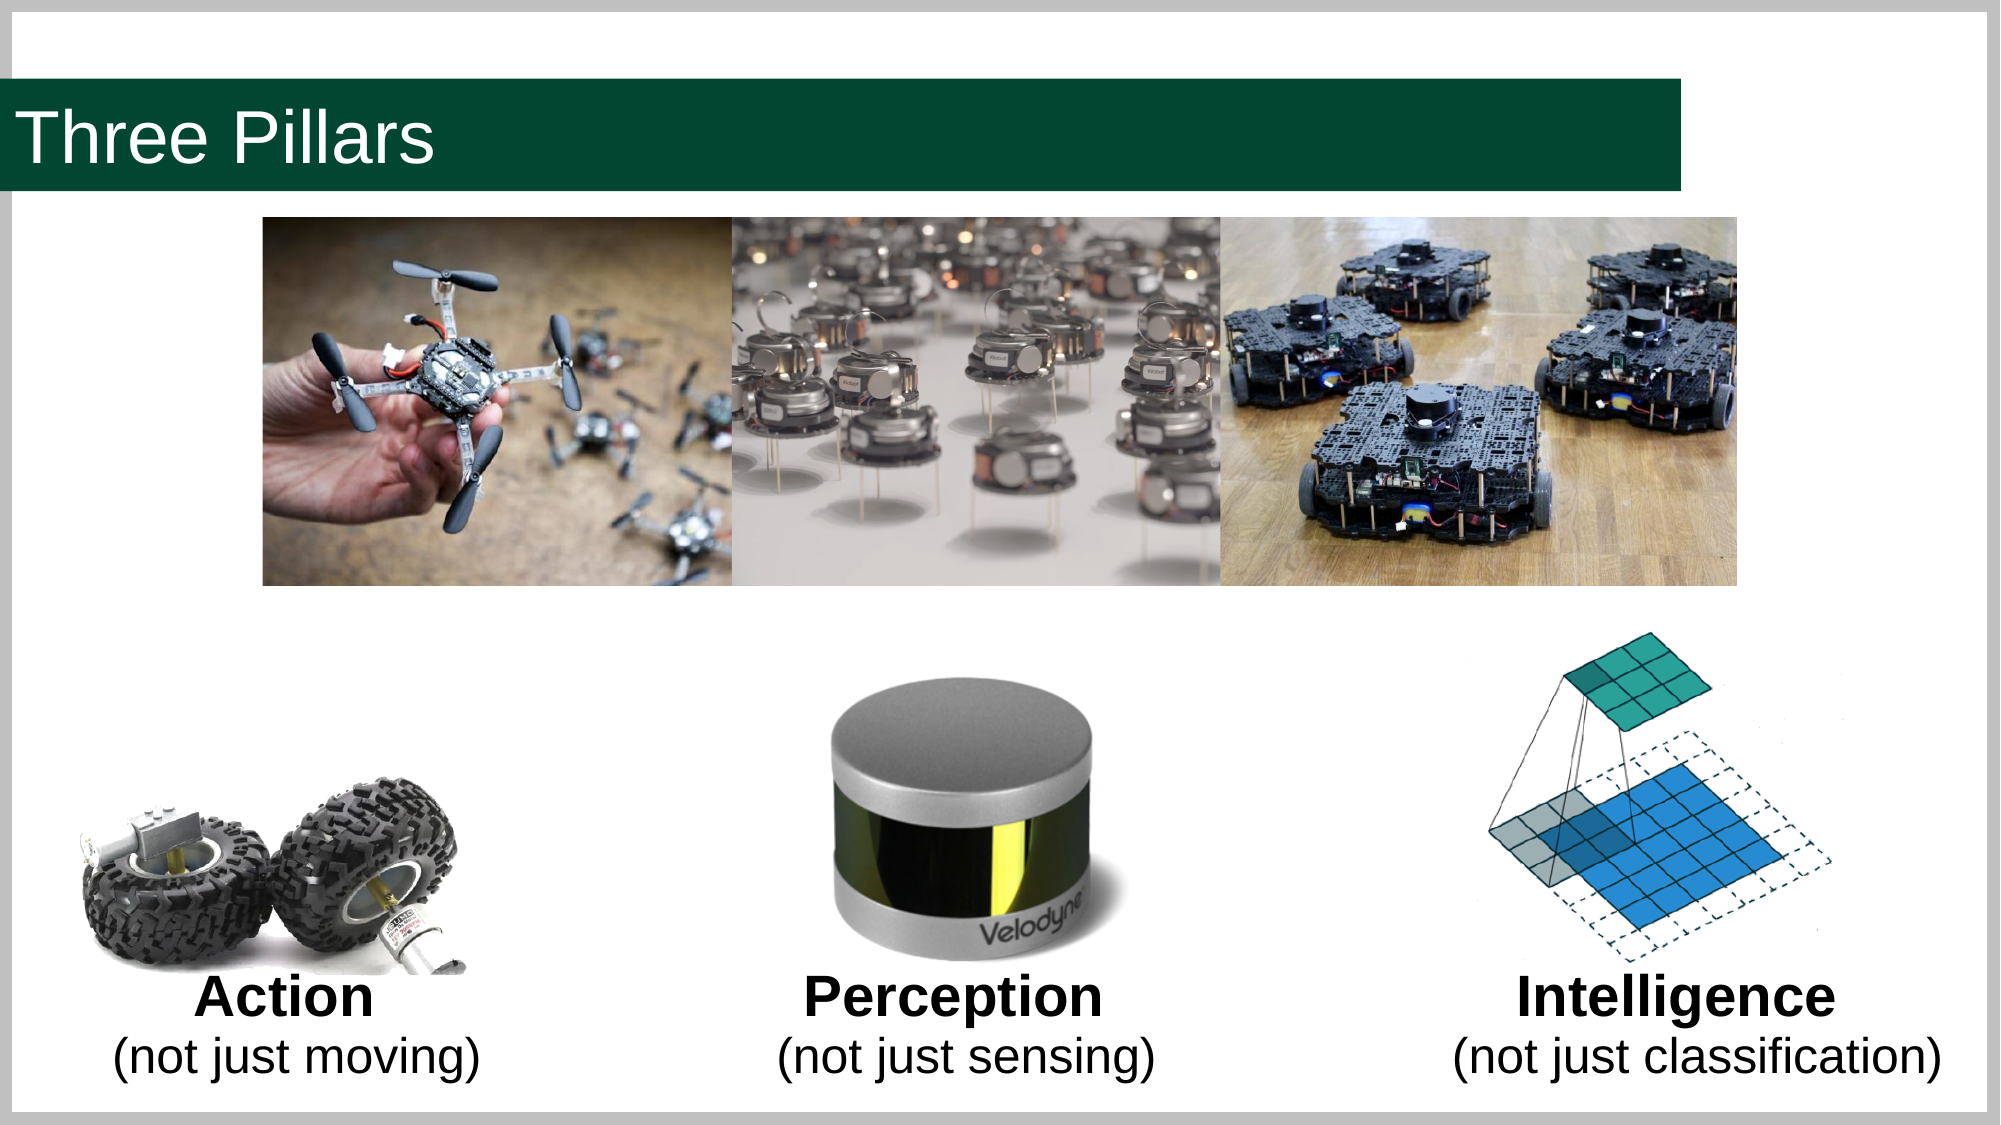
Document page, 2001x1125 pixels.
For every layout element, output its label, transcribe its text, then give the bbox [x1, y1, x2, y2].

picture [1466, 611, 1853, 984]
text_box (not just sensing) [761, 1015, 1173, 1091]
picture [786, 628, 1159, 1002]
text_box Three Pillars [0, 84, 1360, 184]
text_box (not just moving) [97, 1015, 497, 1091]
text_box [0, 0, 2000, 1125]
text_box Intelligence [1501, 992, 1853, 1015]
text_box [0, 78, 1681, 192]
picture [65, 660, 477, 1071]
text_box Perception [788, 1008, 1120, 1015]
picture [262, 217, 1738, 586]
text_box (not just classification) [1437, 1015, 1959, 1091]
